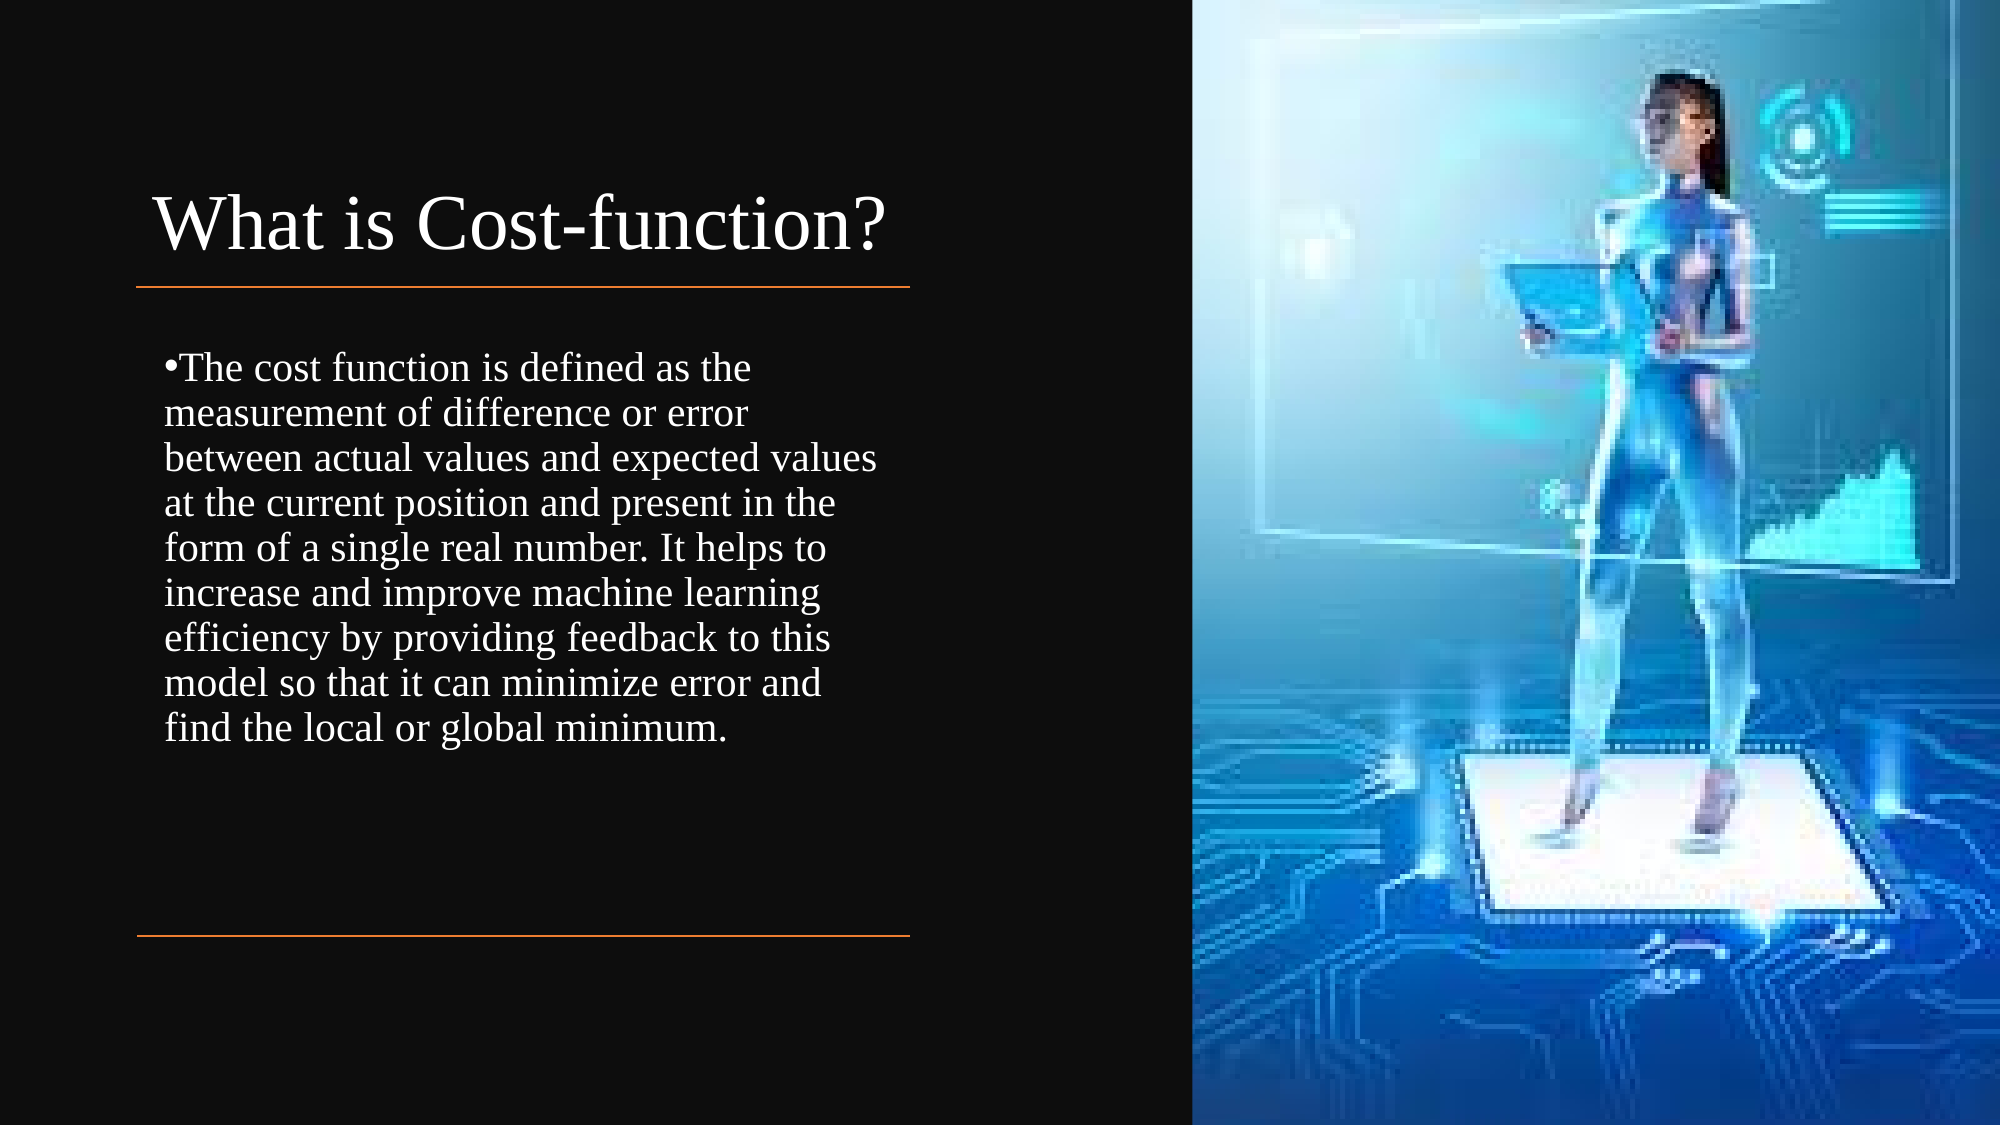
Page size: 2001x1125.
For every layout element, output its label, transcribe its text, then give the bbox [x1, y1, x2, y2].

text_box What is Cost-function? [137, 73, 910, 275]
text_box The cost function is defined as the measurement of difference or error between actual values and expected values at the current position and present in the form of a single real number. It helps to increase and improve machine learning efficiency by providing feedback to this model so that it can minimize error and find the local or global minimum. [149, 337, 910, 935]
picture [1192, 0, 2000, 1125]
text_box [0, 0, 1192, 1125]
